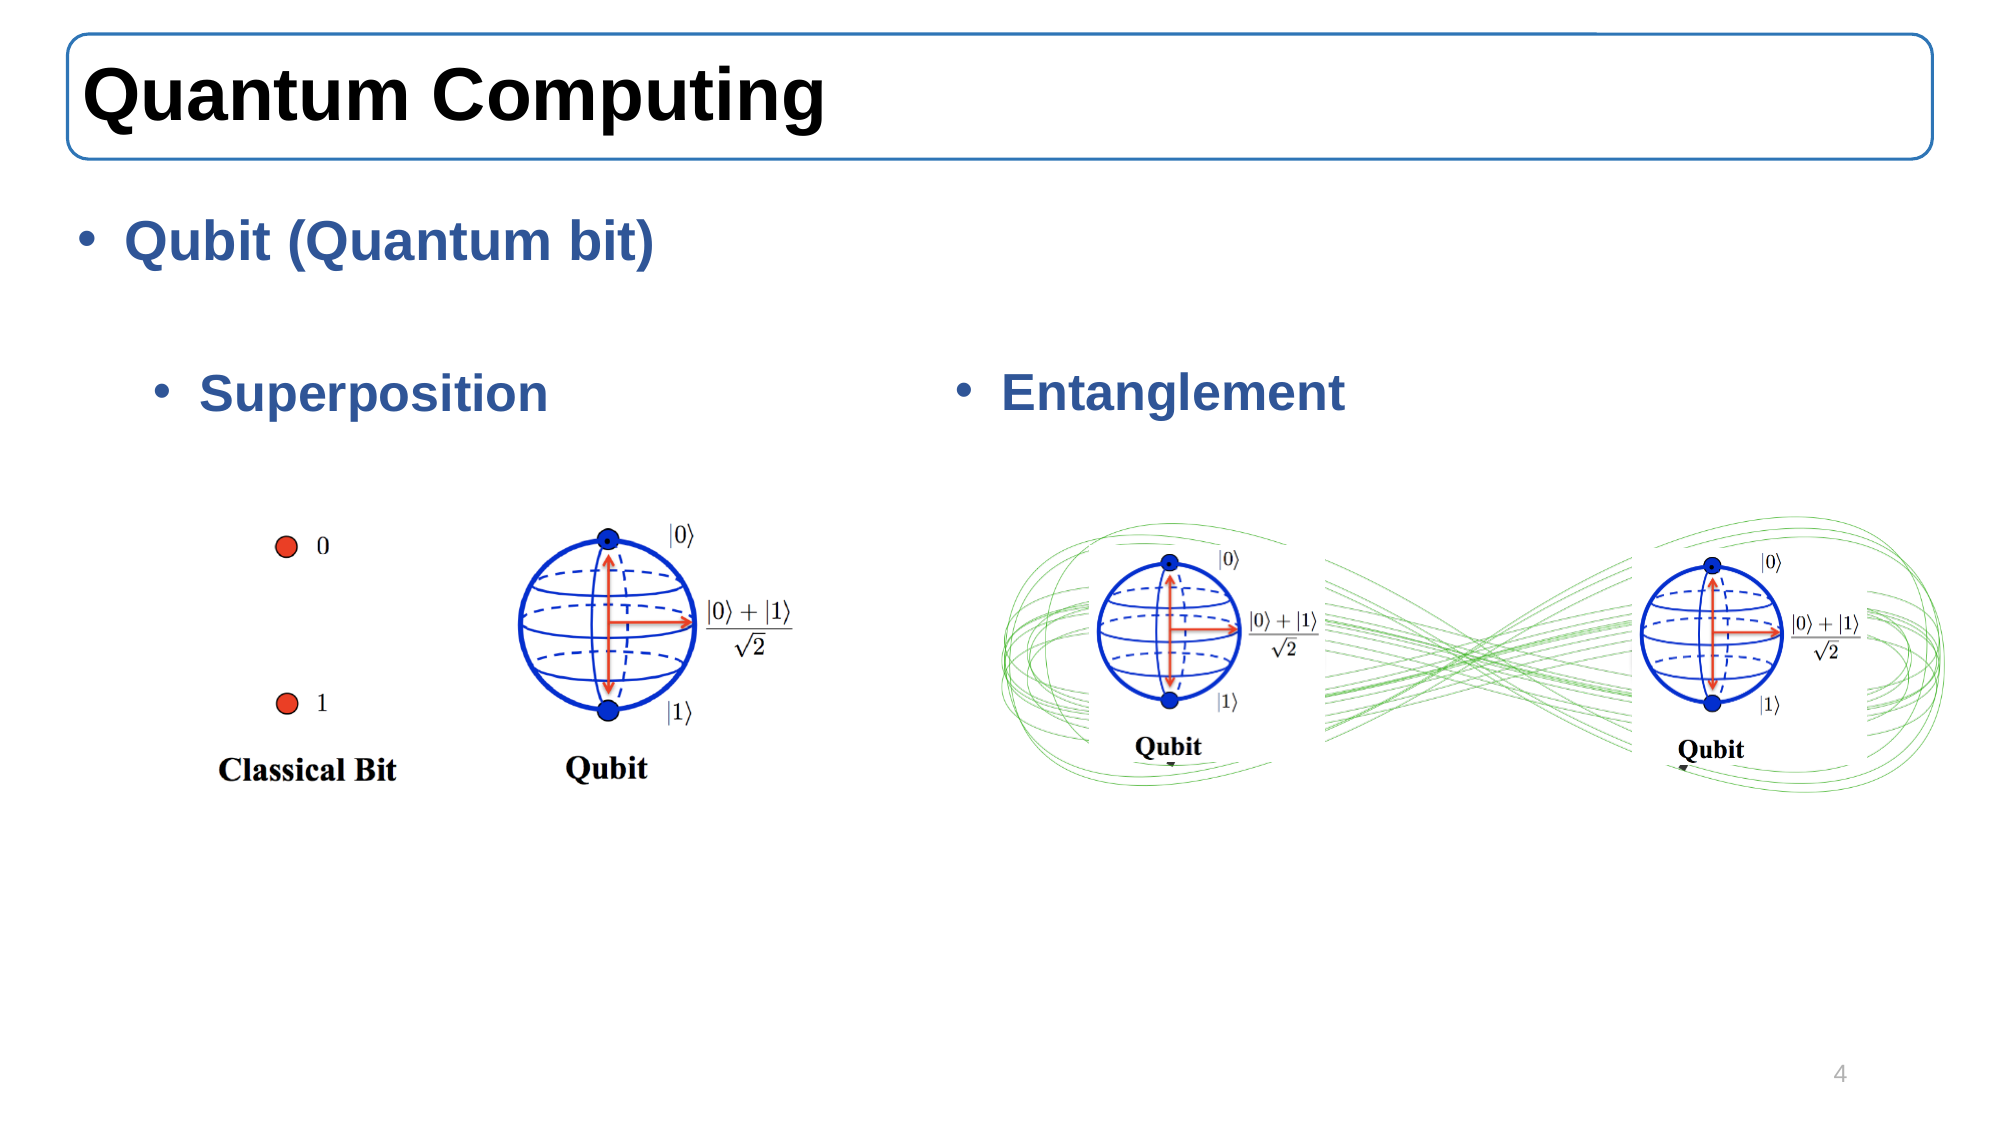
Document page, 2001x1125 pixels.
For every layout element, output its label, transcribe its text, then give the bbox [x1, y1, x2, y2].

title Quantum Computing [67, 34, 1933, 160]
text_box Qubit (Quantum bit) Superposition [63, 196, 671, 889]
text_box Entanglement [940, 350, 1940, 428]
slide_number 4 [1412, 1042, 1863, 1103]
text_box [209, 517, 800, 791]
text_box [1001, 516, 1945, 793]
